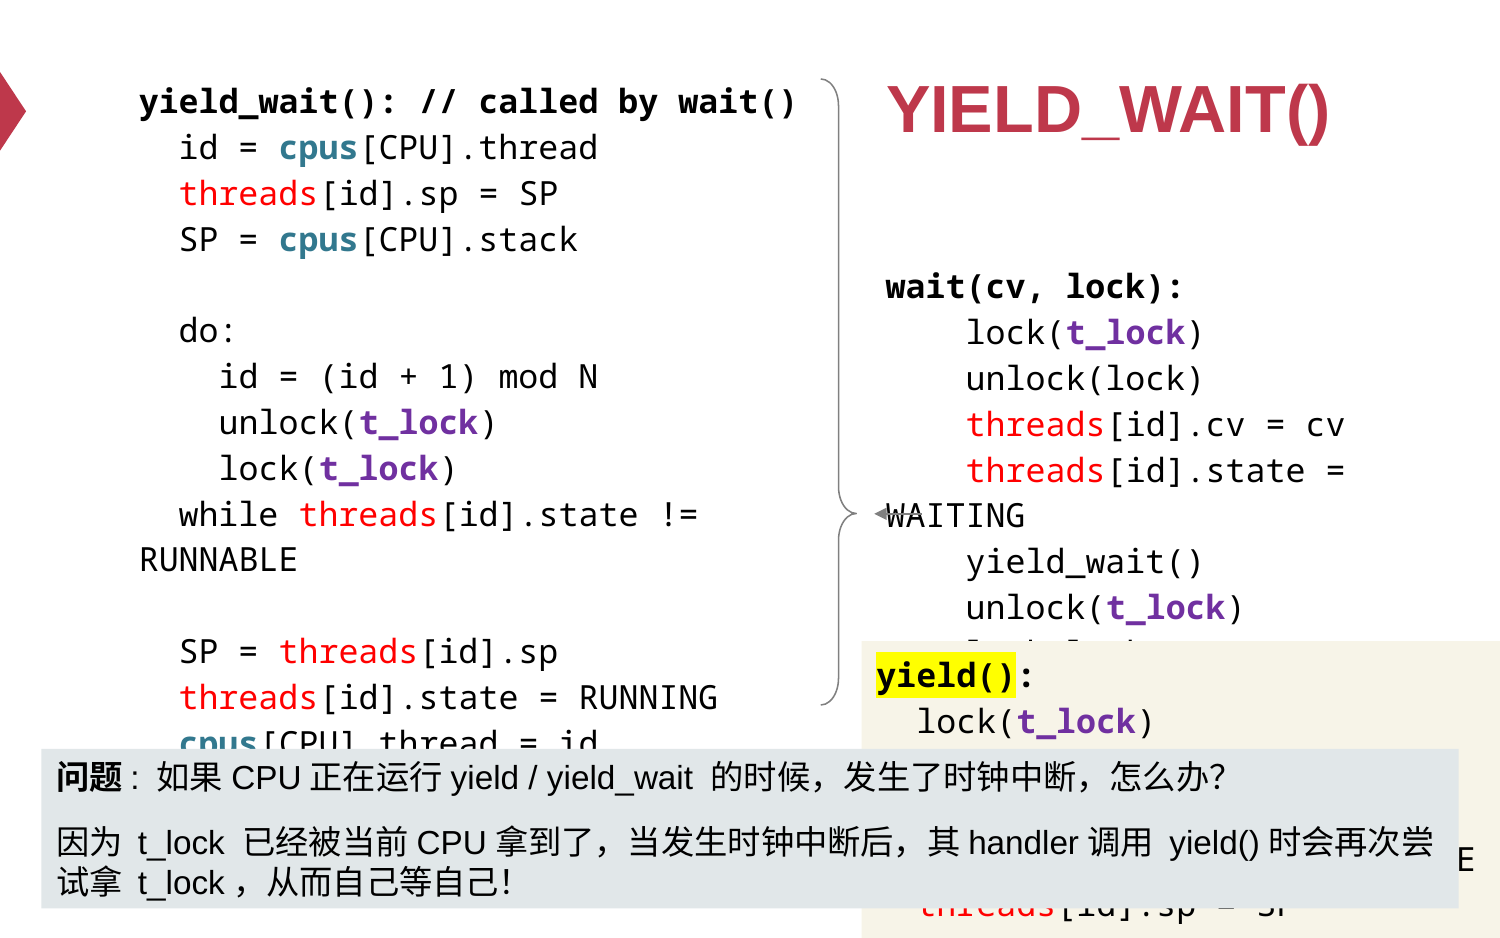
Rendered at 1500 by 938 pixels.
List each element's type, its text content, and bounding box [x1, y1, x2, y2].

text_box 问题: 如果CPU正在运行yield / yield_wait 的时候，发生了时钟中断，怎么办？ 因为 t_lock 已经被当前CPU拿到了，当发生时钟中断后，其handler调用 yield()时会再次尝试拿 t_lock，从而自己等自己！ [41, 748, 1459, 909]
text_box [820, 78, 858, 706]
text_box yield(): lock(t_lock) id = cpus[CPU].thread threads[id].state = RUNNABLE threads[id].sp = SP do: id = (id + 1) mod N while threads[id].state != RUNNABLE SP = threads[id].sp threads[id].state = RUNNING cpus[CPU].thread = id unlock(t_lock) [861, 641, 1500, 938]
text_box wait(cv, lock): lock(t_lock) unlock(lock) threads[id].cv = cv threads[id].state = WAITING yield_wait() unlock(t_lock) lock(lock) [870, 252, 1500, 641]
title YIELD_WAIT() [871, 27, 1422, 185]
text_box yield_wait(): // called by wait() id = cpus[CPU].thread threads[id].sp = SP SP = cpus[CPU].stack do: id = (id + 1) mod N unlock(t_lock) lock(t_lock) while threads[id].state != RUNNABLE SP = threads[id].sp threads[id].state = RUNNING cpus[CPU].thread = id [123, 67, 874, 748]
